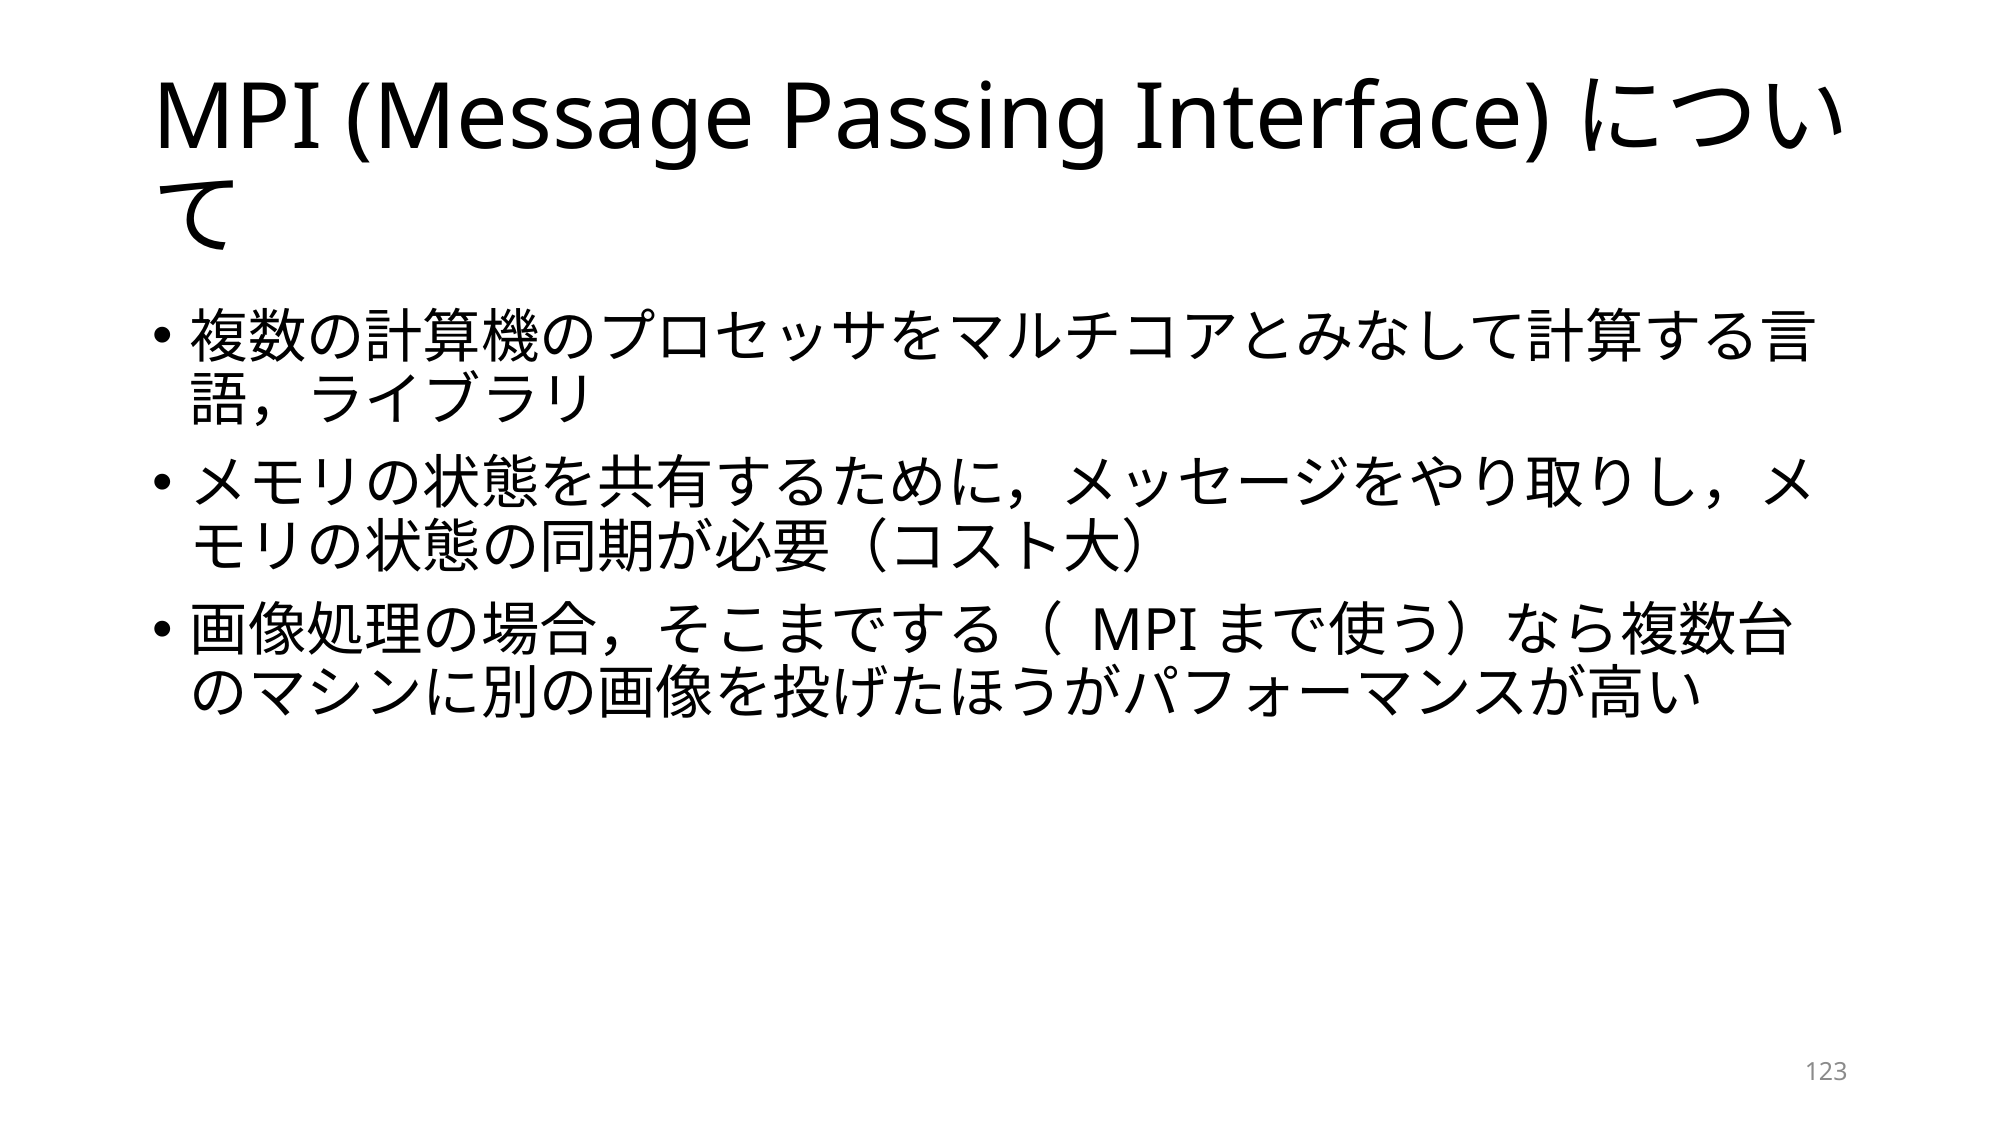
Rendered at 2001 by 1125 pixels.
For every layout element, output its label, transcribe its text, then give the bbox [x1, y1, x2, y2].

slide_number 123 [1412, 1042, 1863, 1103]
title MPI (Message Passing Interface)について [137, 59, 1863, 278]
list 複数の計算機のプロセッサをマルチコアとみなして計算する言語，ライブラリ メモリの状態を共有するために，メッセージをやり取りし，メモリの状態の同期が必要（コスト大） 画像処理の場合，そこまでする（ MPIまで使う）なら複数台のマシンに別の画像を投げたほうがパフォーマンスが高い [137, 299, 1863, 1014]
